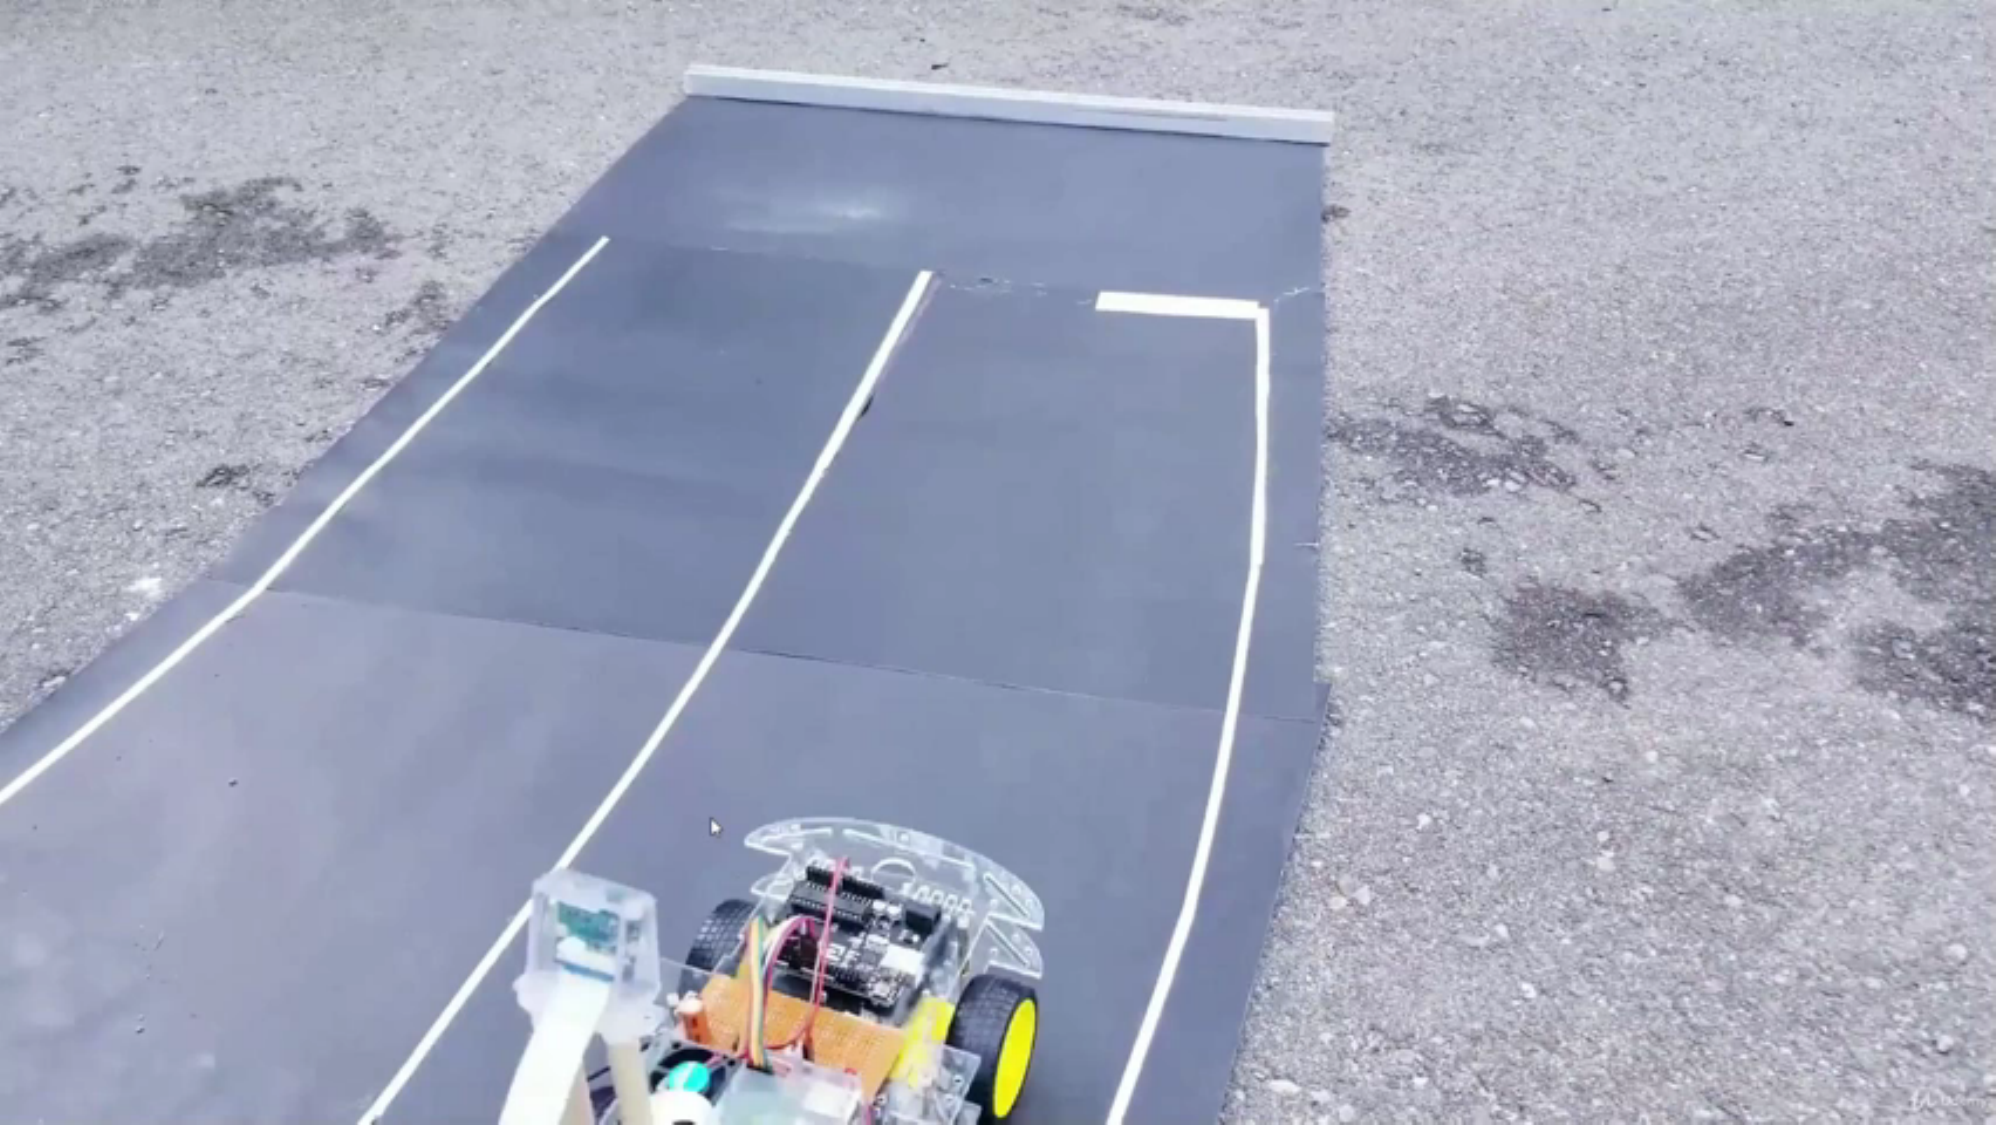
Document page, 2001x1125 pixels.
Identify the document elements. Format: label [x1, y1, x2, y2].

list [0, 0, 1997, 1125]
